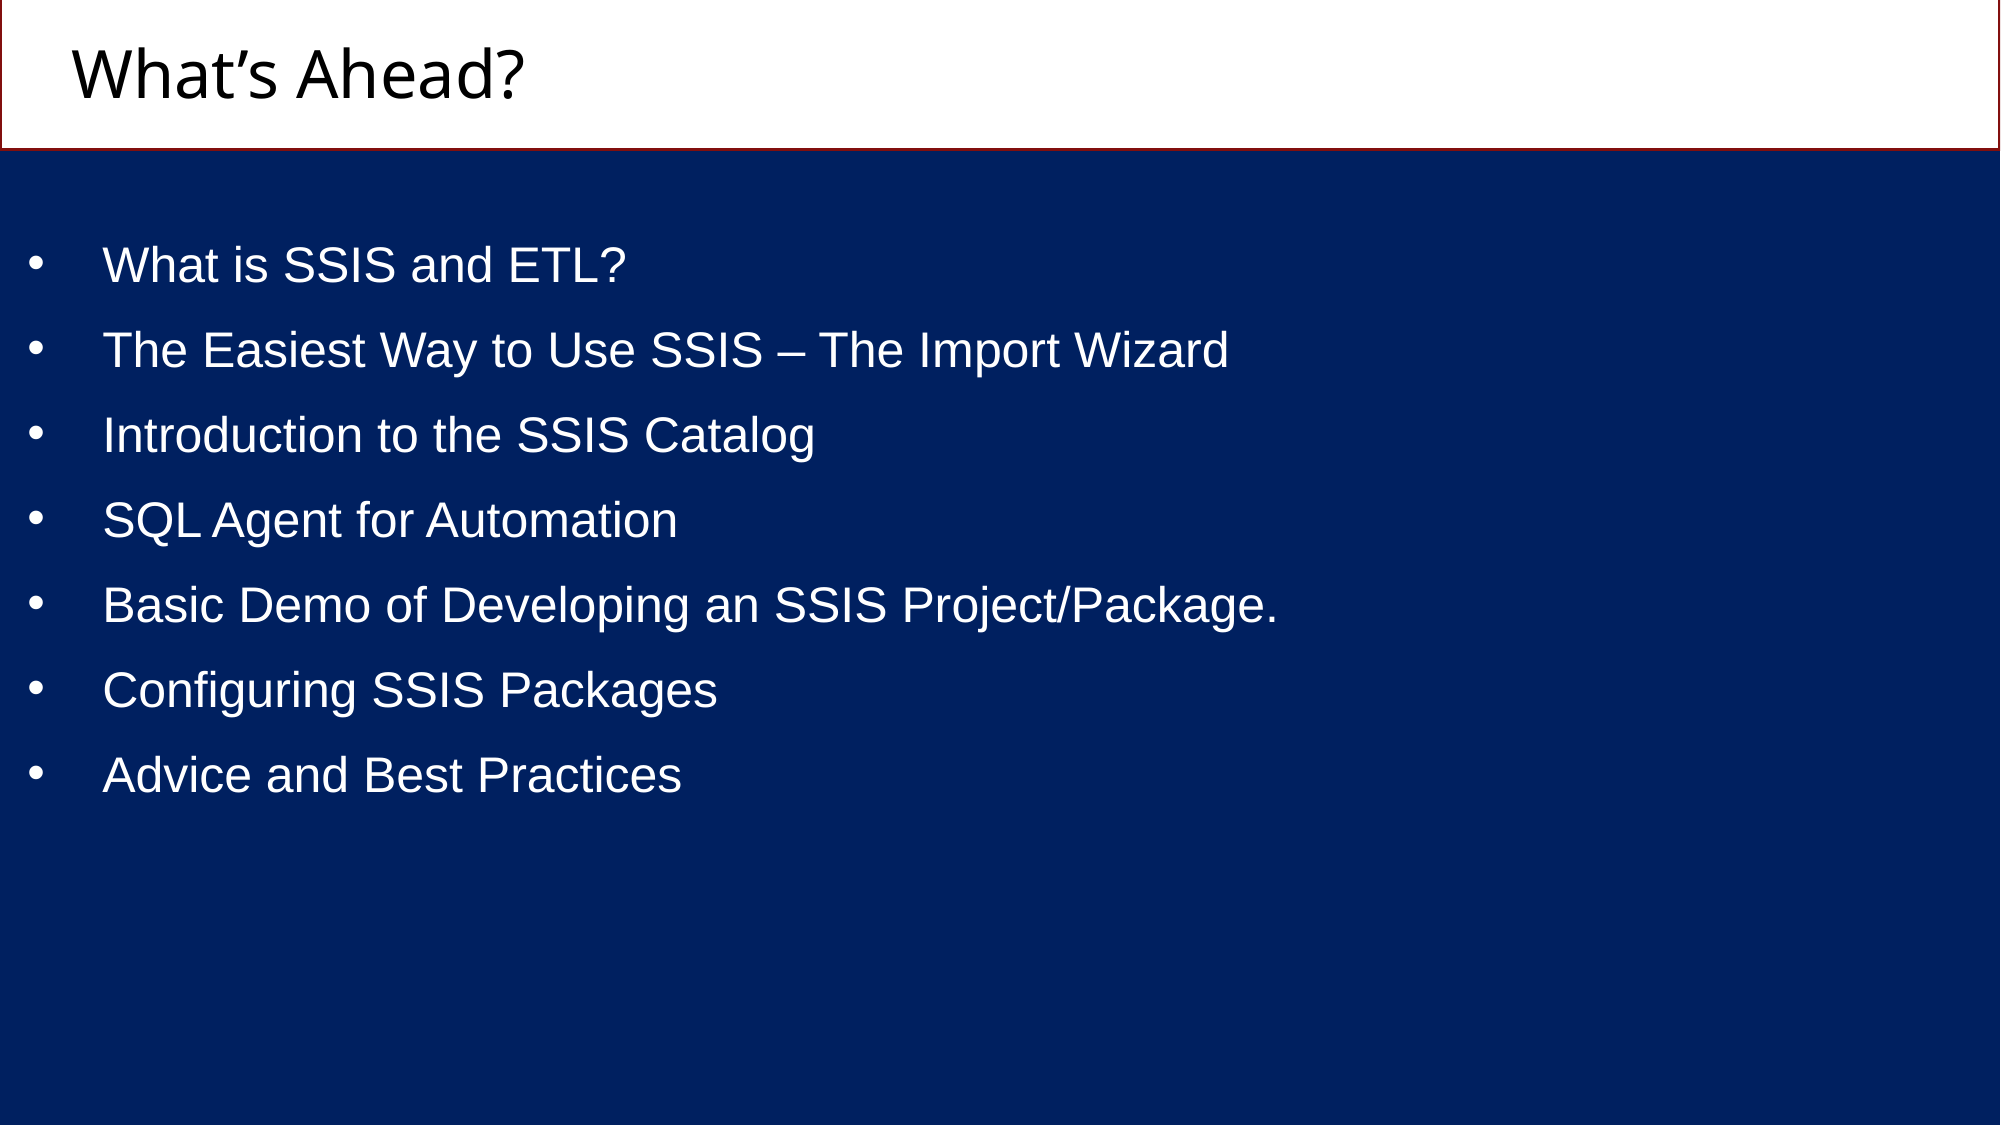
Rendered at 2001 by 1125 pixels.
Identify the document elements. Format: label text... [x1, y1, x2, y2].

text_box What is SSIS and ETL? The Easiest Way to Use SSIS – The Import Wizard Introduction to the SSIS Catalog SQL Agent for Automation Basic Demo of Developing an SSIS Project/Package. Configuring SSIS Packages Advice and Best Practices [12, 224, 2000, 1000]
text_box What’s Ahead? [56, 24, 541, 120]
